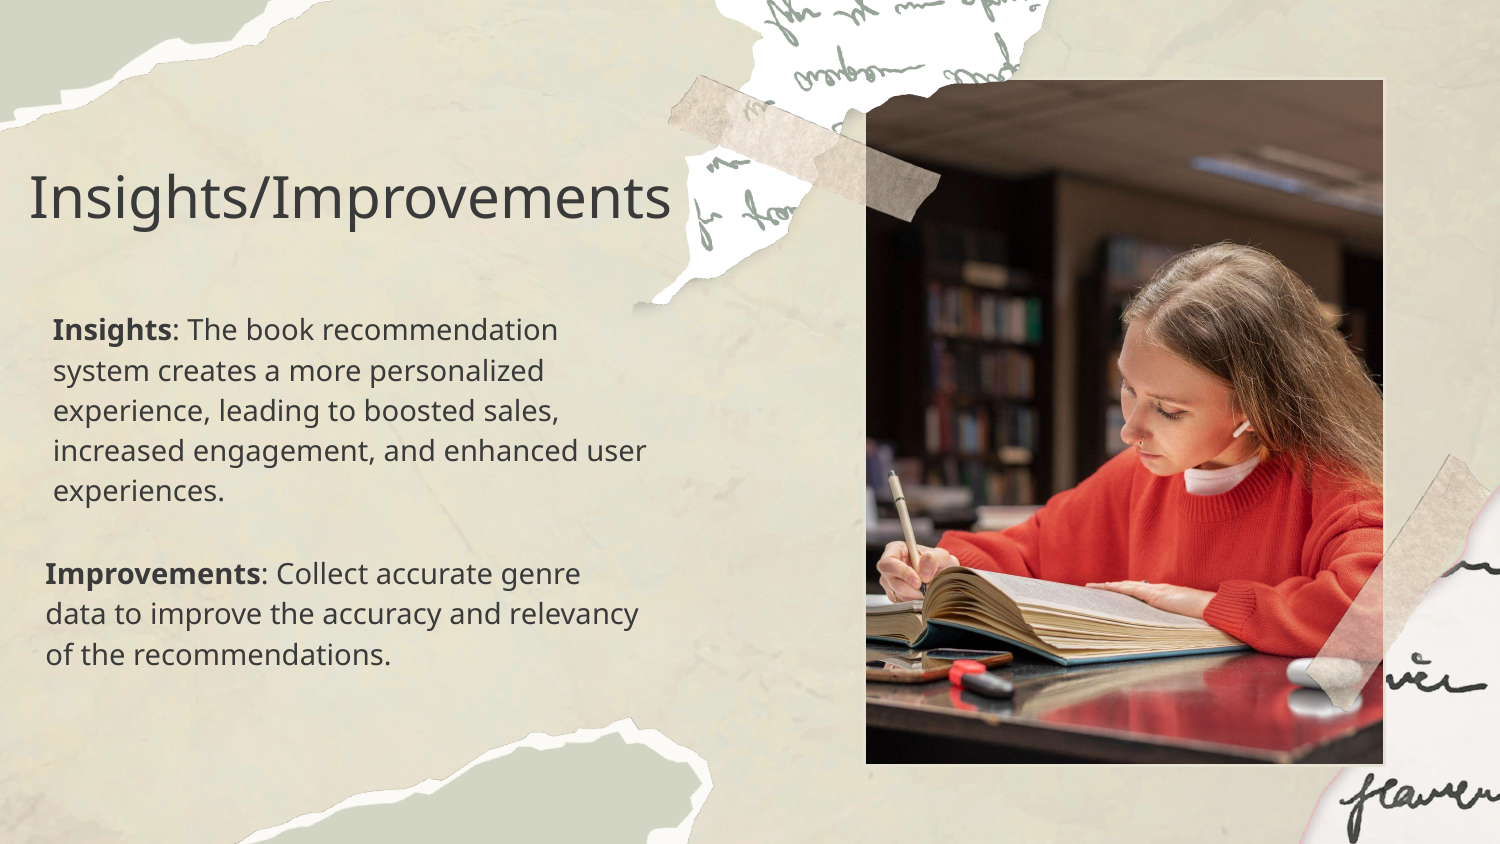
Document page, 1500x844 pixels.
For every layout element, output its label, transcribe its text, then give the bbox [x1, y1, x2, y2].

picture [0, 0, 1500, 844]
text_box Improvements: Collect accurate genre data to improve the accuracy and relevancy of the recommendations. [30, 535, 657, 697]
subtitle Insights: The book recommendation system creates a more personalized experience, leading to boosted sales, increased engagement, and enhanced user experiences. [37, 291, 665, 511]
title Insights/Improvements [0, 113, 570, 245]
